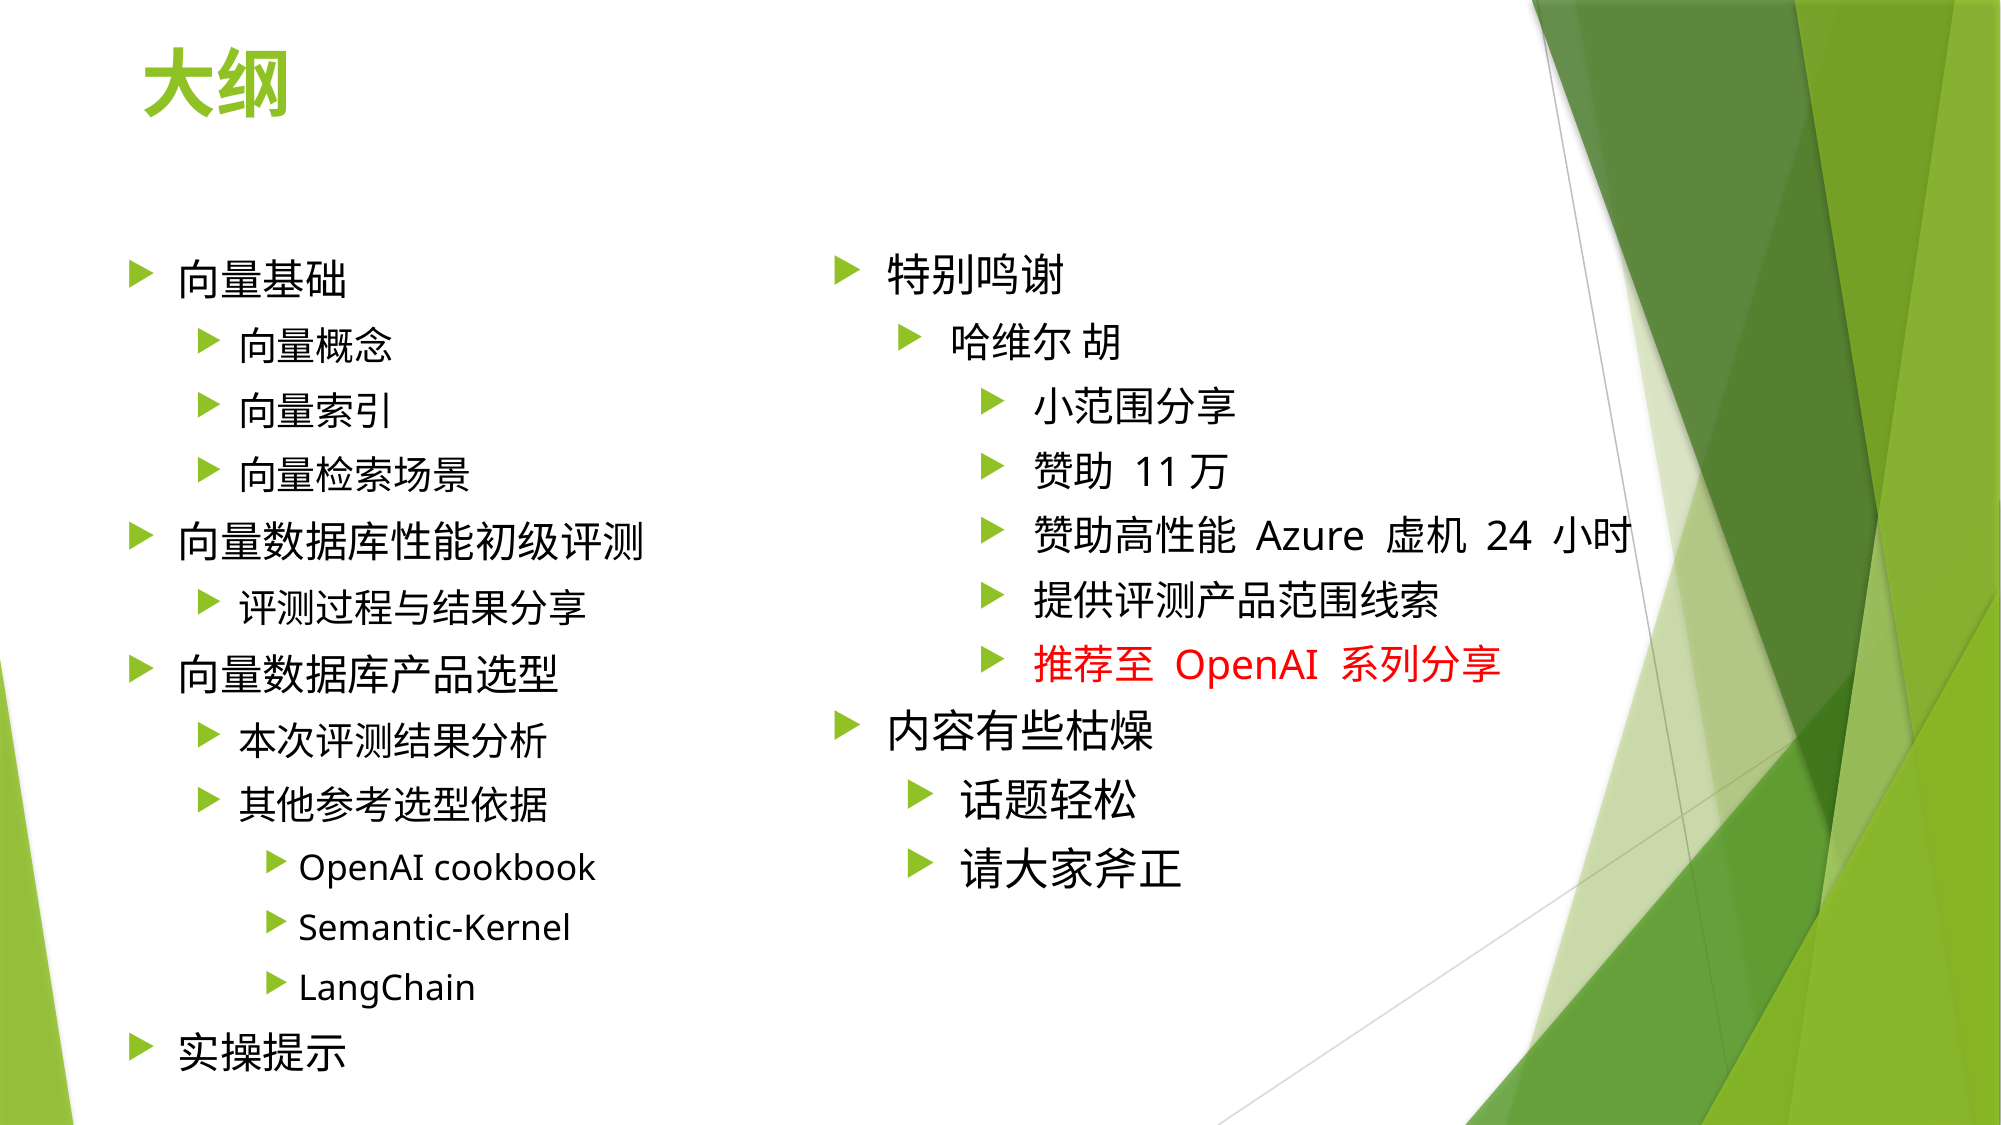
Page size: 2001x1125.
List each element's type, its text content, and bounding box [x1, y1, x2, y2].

text_box 特别鸣谢 哈维尔 胡 小范围分享 赞助 11万 赞助高性能 Azure 虚机 24 小时 提供评测产品范围线索 推荐至 OpenAI 系列分享 内容有些枯燥 话题轻松 请大家斧正 [816, 245, 1798, 907]
list 向量基础 向量概念 向量索引 向量检索场景 向量数据库性能初级评测 评测过程与结果分享 向量数据库产品选型 本次评测结果分析 其他参考选型依据 OpenAI cookbook Semantic-Kernel LangChain 实操提示 [111, 245, 802, 1093]
title 大纲 [126, 29, 1538, 150]
